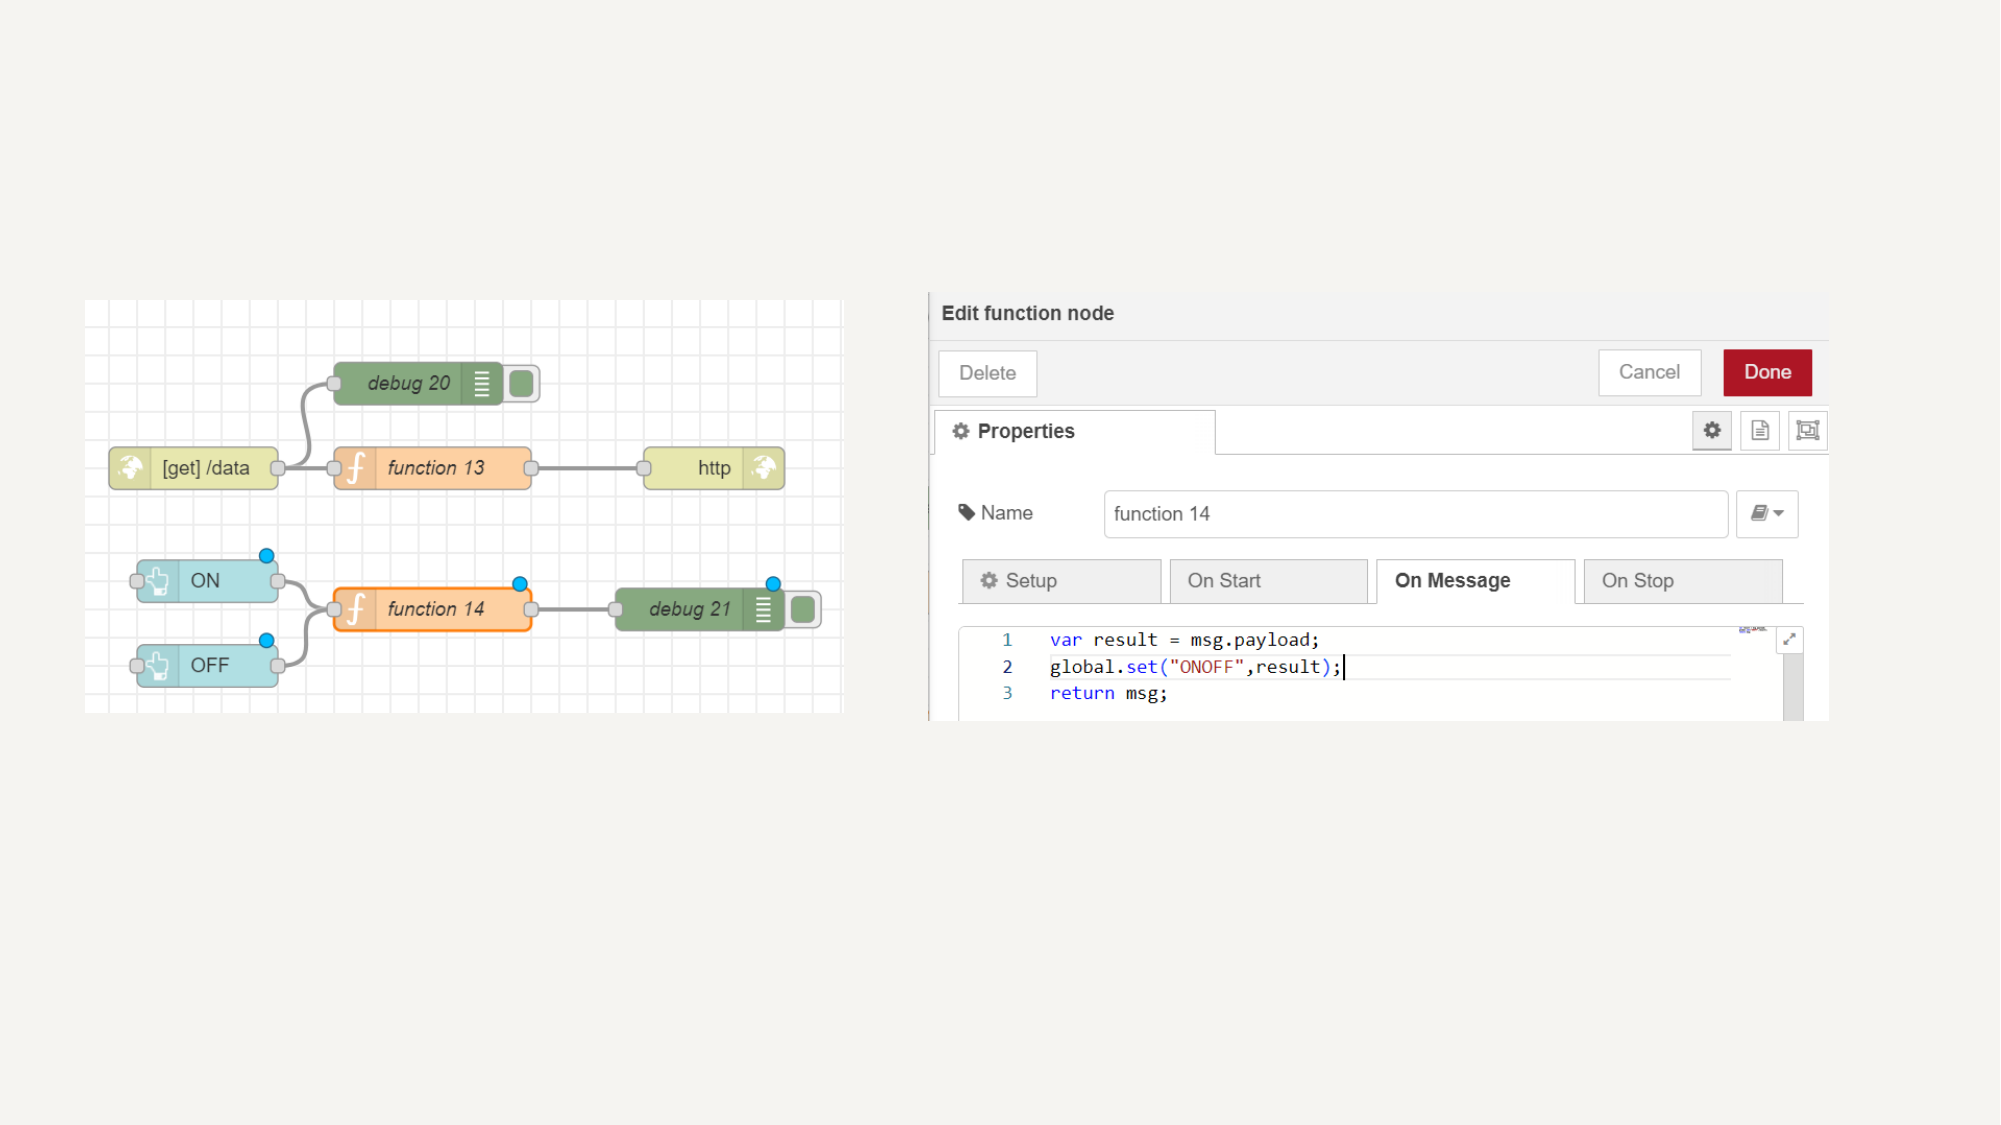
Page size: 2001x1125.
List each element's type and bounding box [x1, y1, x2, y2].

picture [84, 300, 844, 713]
text_box [0, 0, 2000, 1125]
picture [928, 292, 1829, 721]
